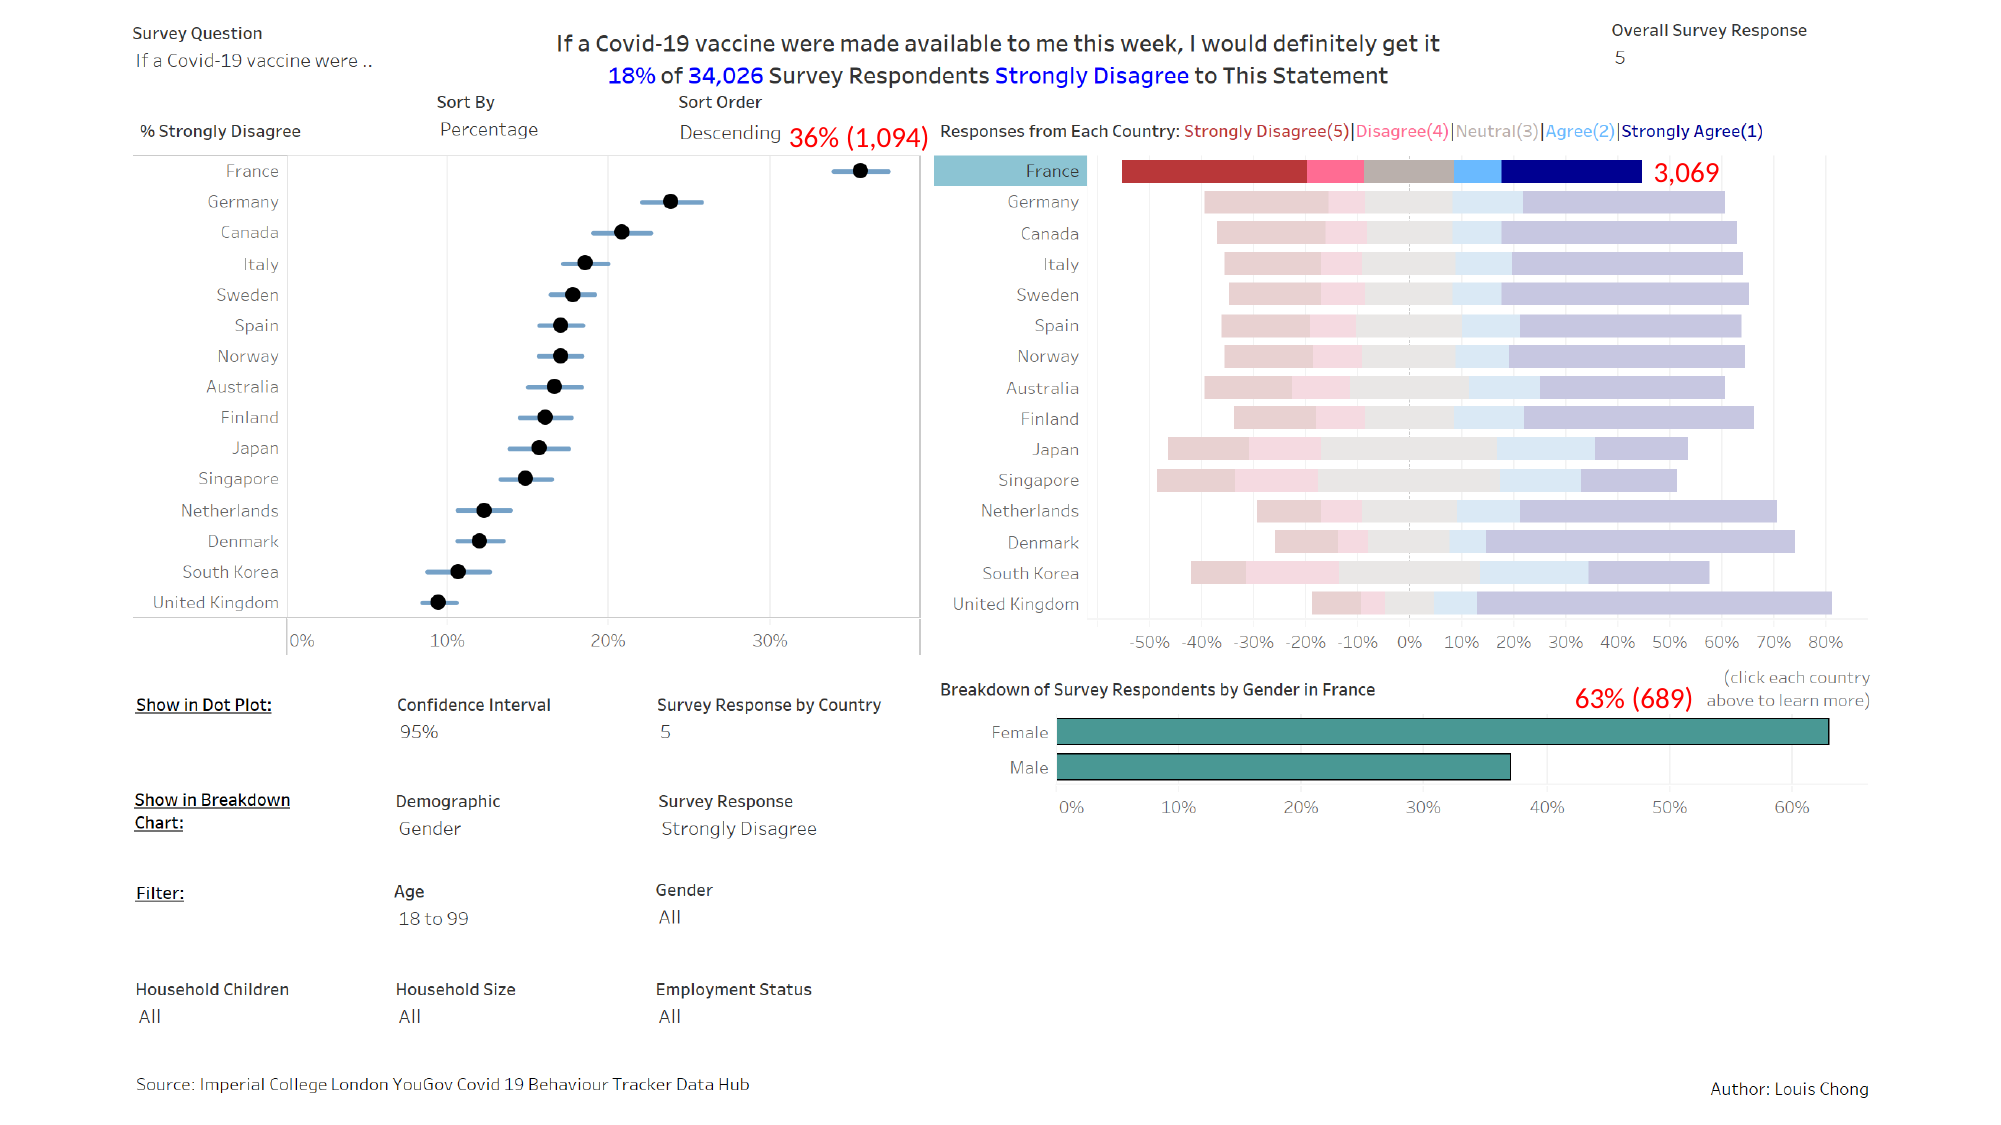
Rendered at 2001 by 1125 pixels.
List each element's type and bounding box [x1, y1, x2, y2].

text_box [115, 0, 1885, 1125]
